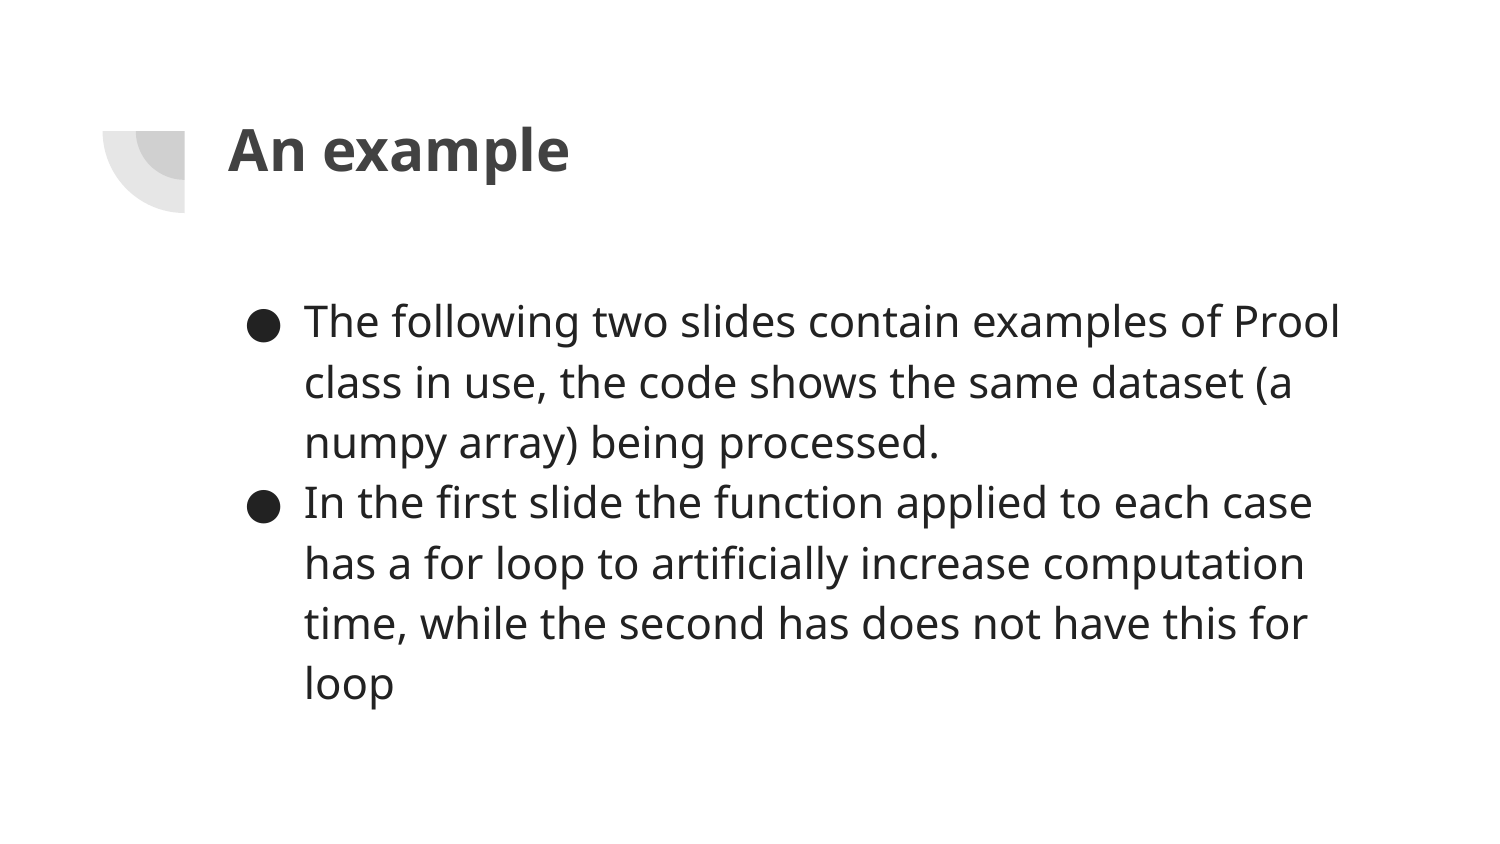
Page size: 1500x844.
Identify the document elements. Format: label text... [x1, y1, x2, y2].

list The following two slides contain examples of Prool class in use, the code shows the same dataset (a numpy array) being processed. In the first slide the function applied to each case has a for loop to artificially increase computation time, while the second has does not have this for loop [213, 271, 1368, 738]
title An example [213, 98, 1368, 263]
